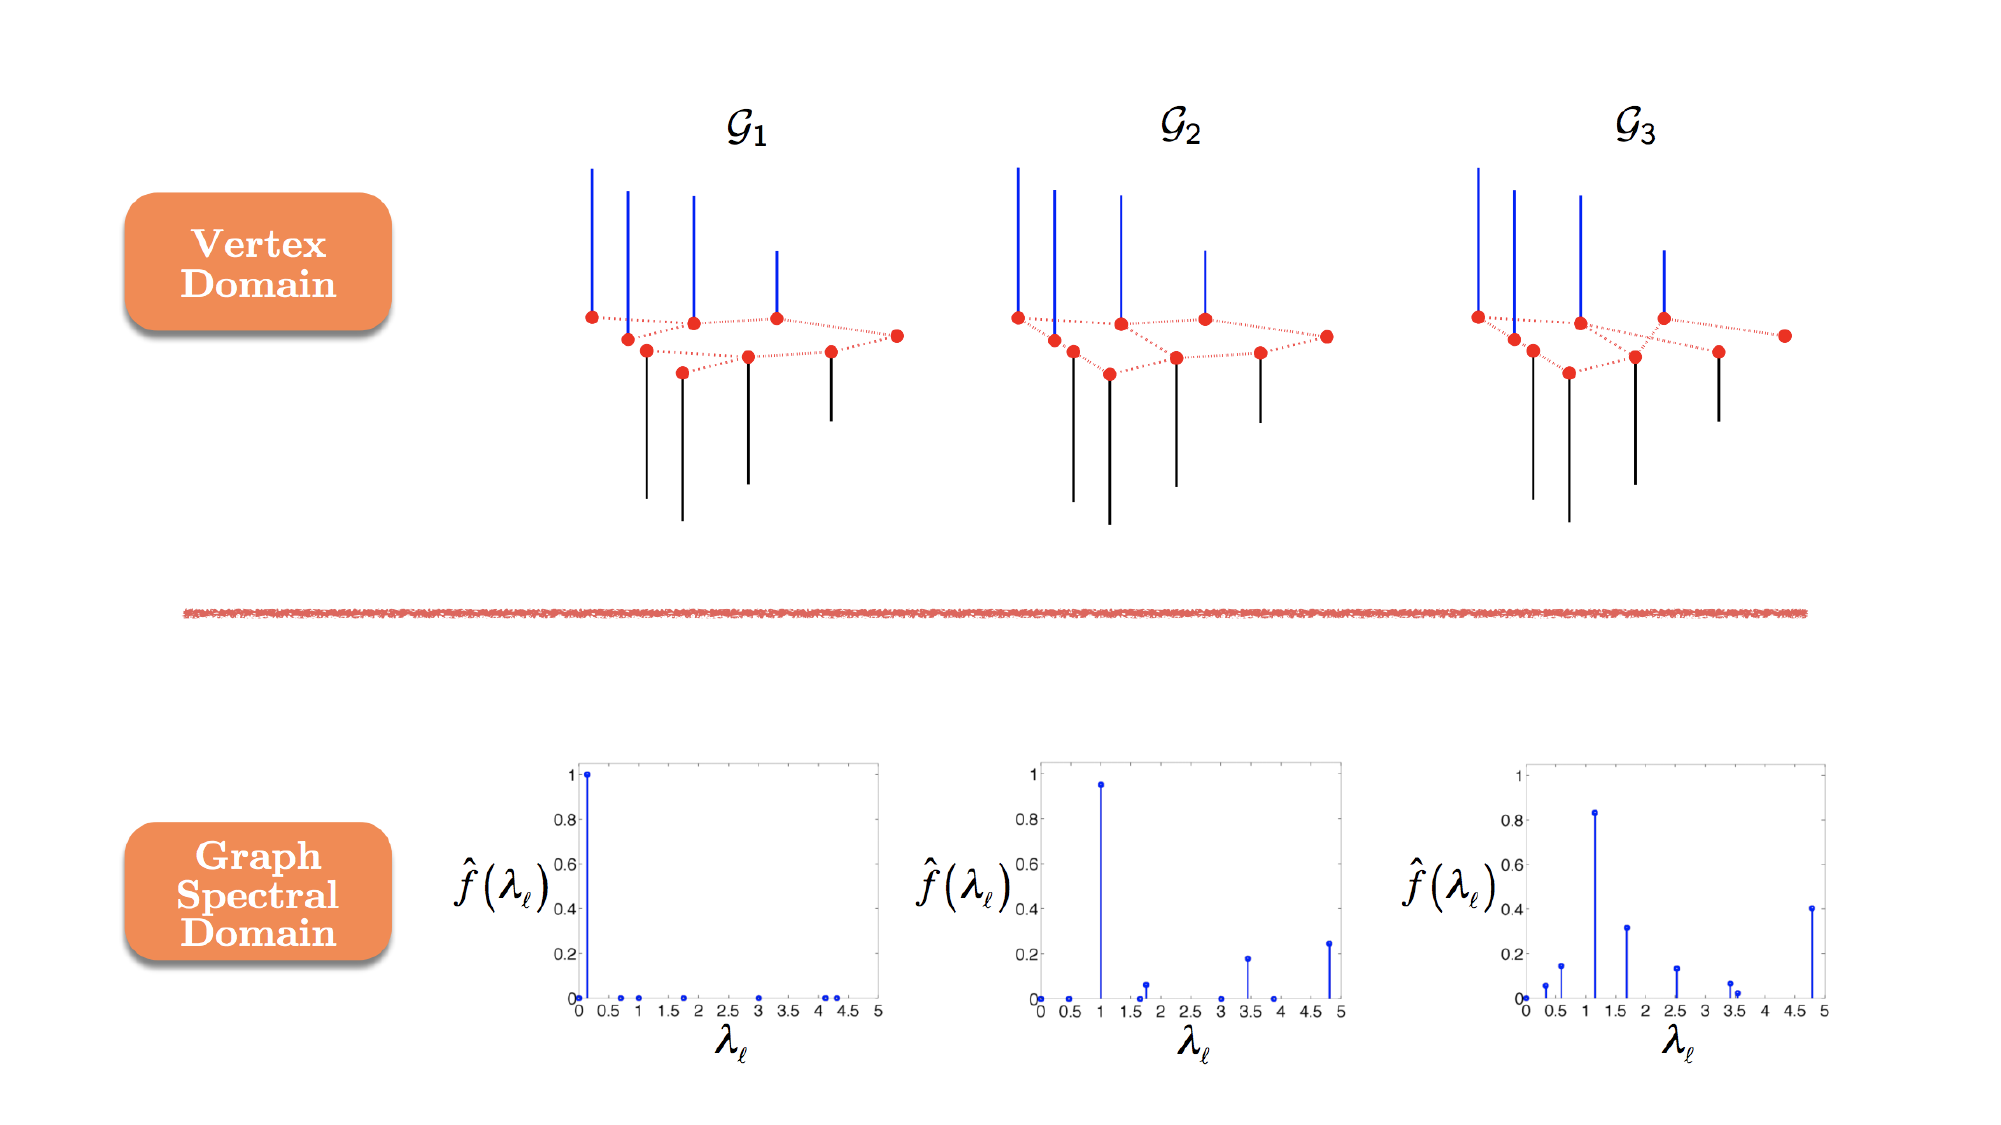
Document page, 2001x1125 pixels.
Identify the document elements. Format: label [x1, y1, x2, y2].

picture [81, 55, 1869, 1111]
